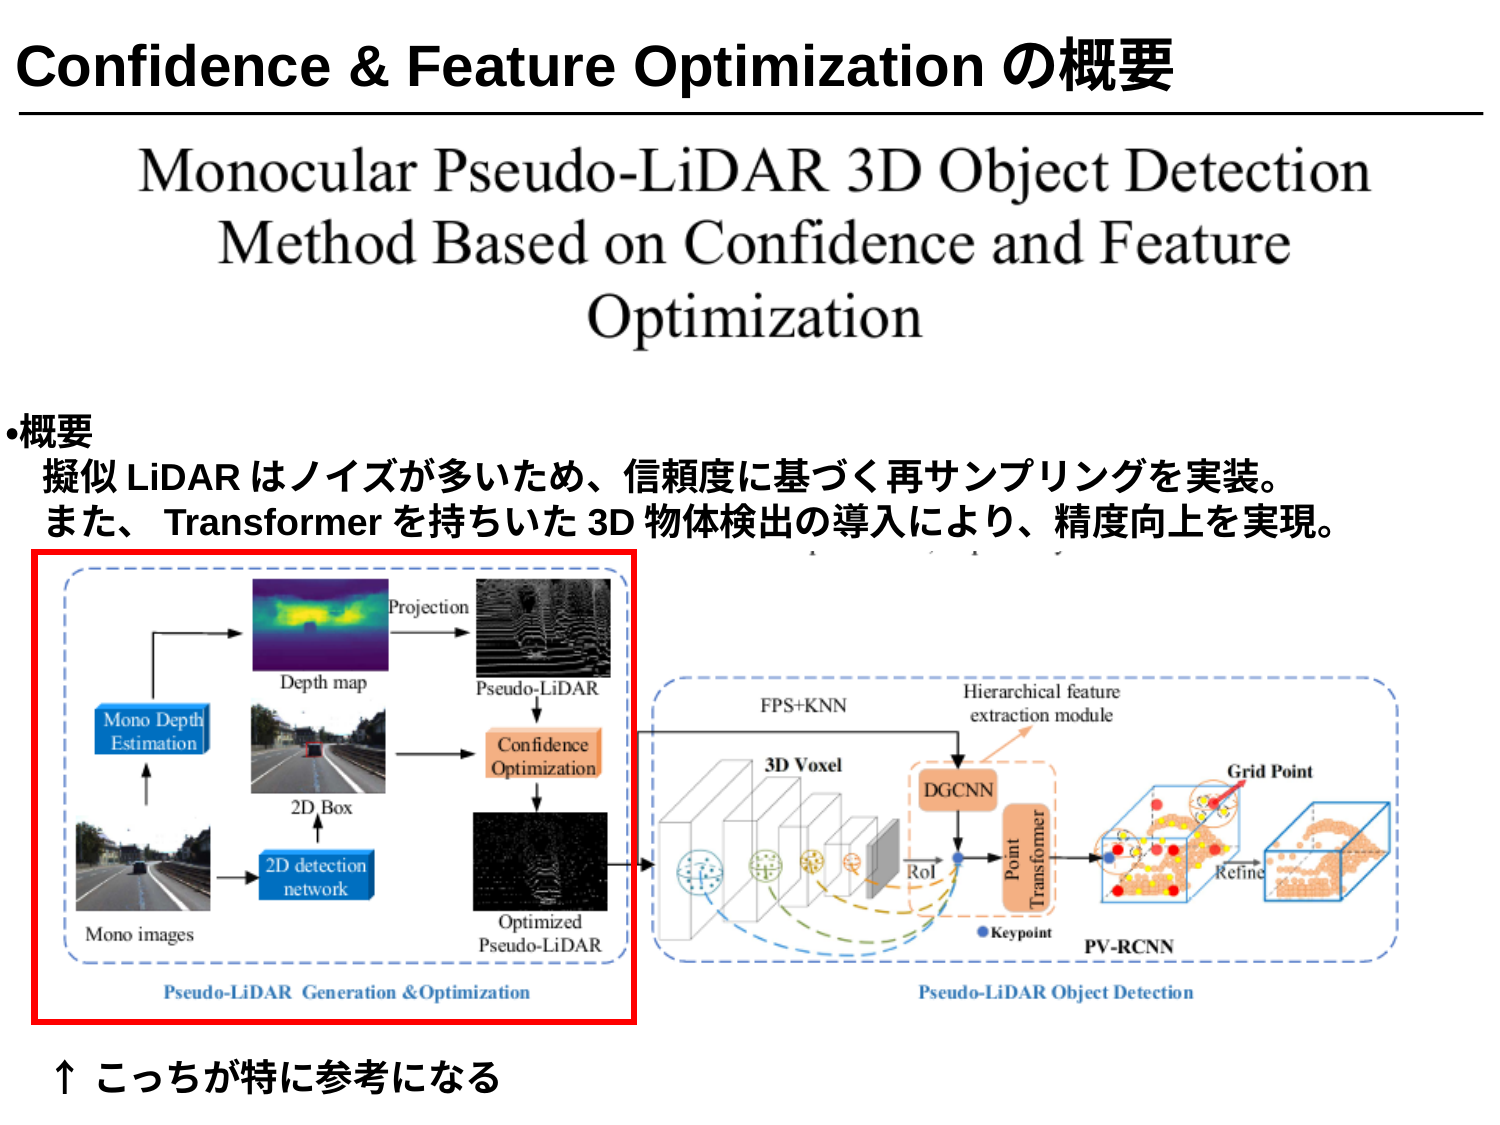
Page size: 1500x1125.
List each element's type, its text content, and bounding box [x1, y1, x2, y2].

picture [113, 127, 1387, 367]
picture [34, 551, 1413, 1010]
text_box ↑こっちが特に参考になる [32, 1046, 518, 1107]
text_box [34, 1010, 635, 1023]
title Confidence & Feature Optimizationの概要 [0, 0, 1350, 162]
text_box ・概要 擬似LiDARはノイズが多いため、信頼度に基づく再サンプリングを実装。 また、Transformerを持ちいた3D物体検出の導入により、精度向上を実現。 [0, 400, 1370, 551]
